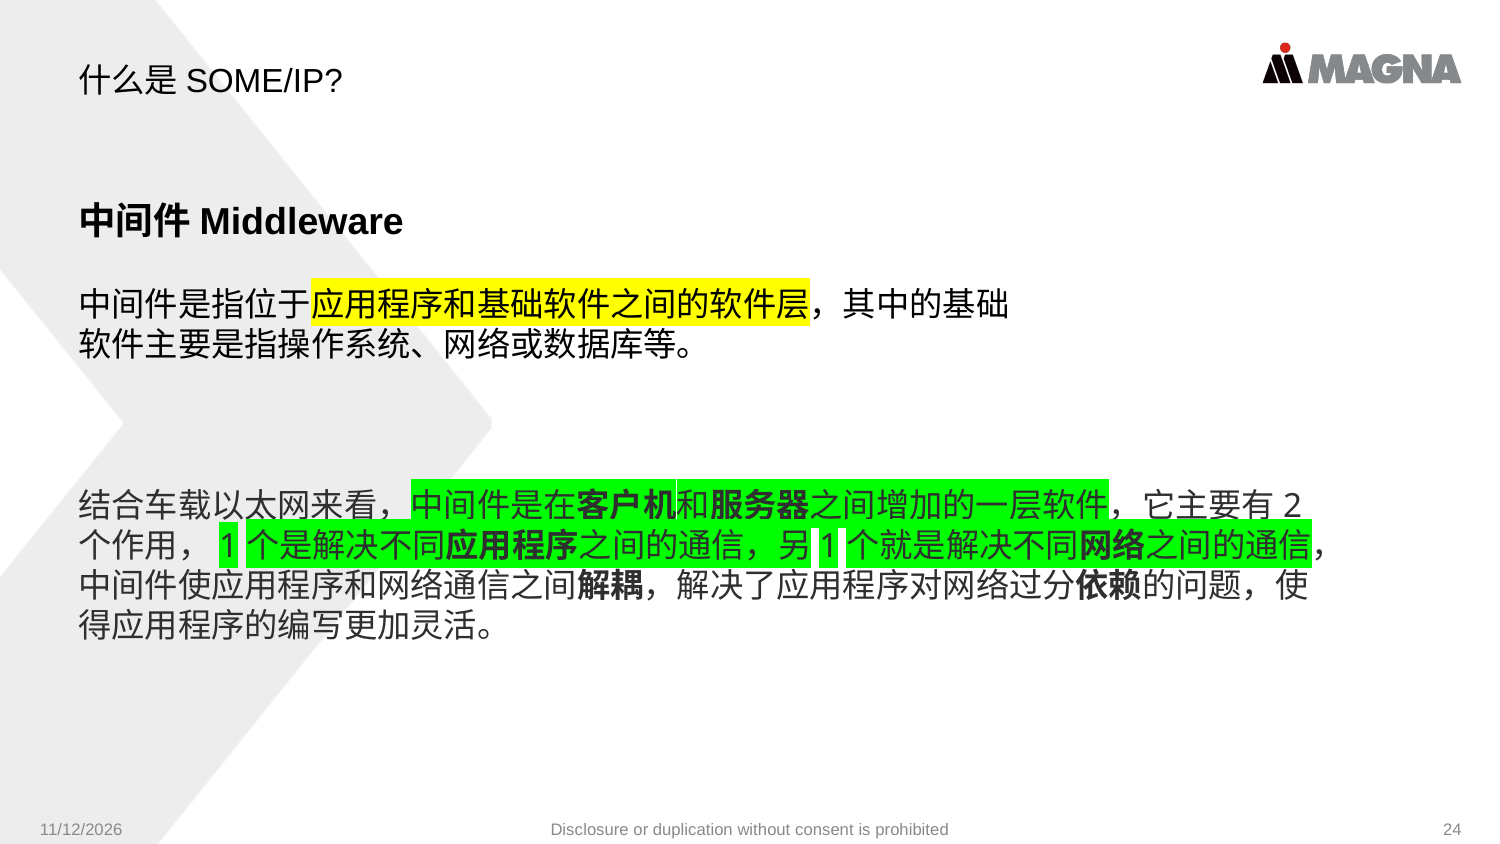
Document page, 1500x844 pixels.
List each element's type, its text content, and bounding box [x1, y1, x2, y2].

slide_number 24 [1251, 817, 1477, 841]
text_box 中间件Middleware [63, 189, 983, 250]
footer Disclosure or duplication without consent is prohibited [262, 817, 1238, 841]
text_box 中间件是指位于应用程序和基础软件之间的软件层，其中的基础软件主要是指操作系统、网络或数据库等。 [63, 275, 1057, 371]
text_box 什么是SOME/IP? [63, 52, 983, 107]
picture [1260, 40, 1464, 86]
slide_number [24, 817, 250, 841]
text_box 结合车载以太网来看，中间件是在客户机和服务器之间增加的一层软件，它主要有2个作用，1个是解决不同应用程序之间的通信，另1个就是解决不同网络之间的通信，中间件使应用程序和网络通信之间解耦，解决了应用程序对网络过分依赖的问题，使得应用程序的编写更加灵活。 [63, 477, 1342, 652]
